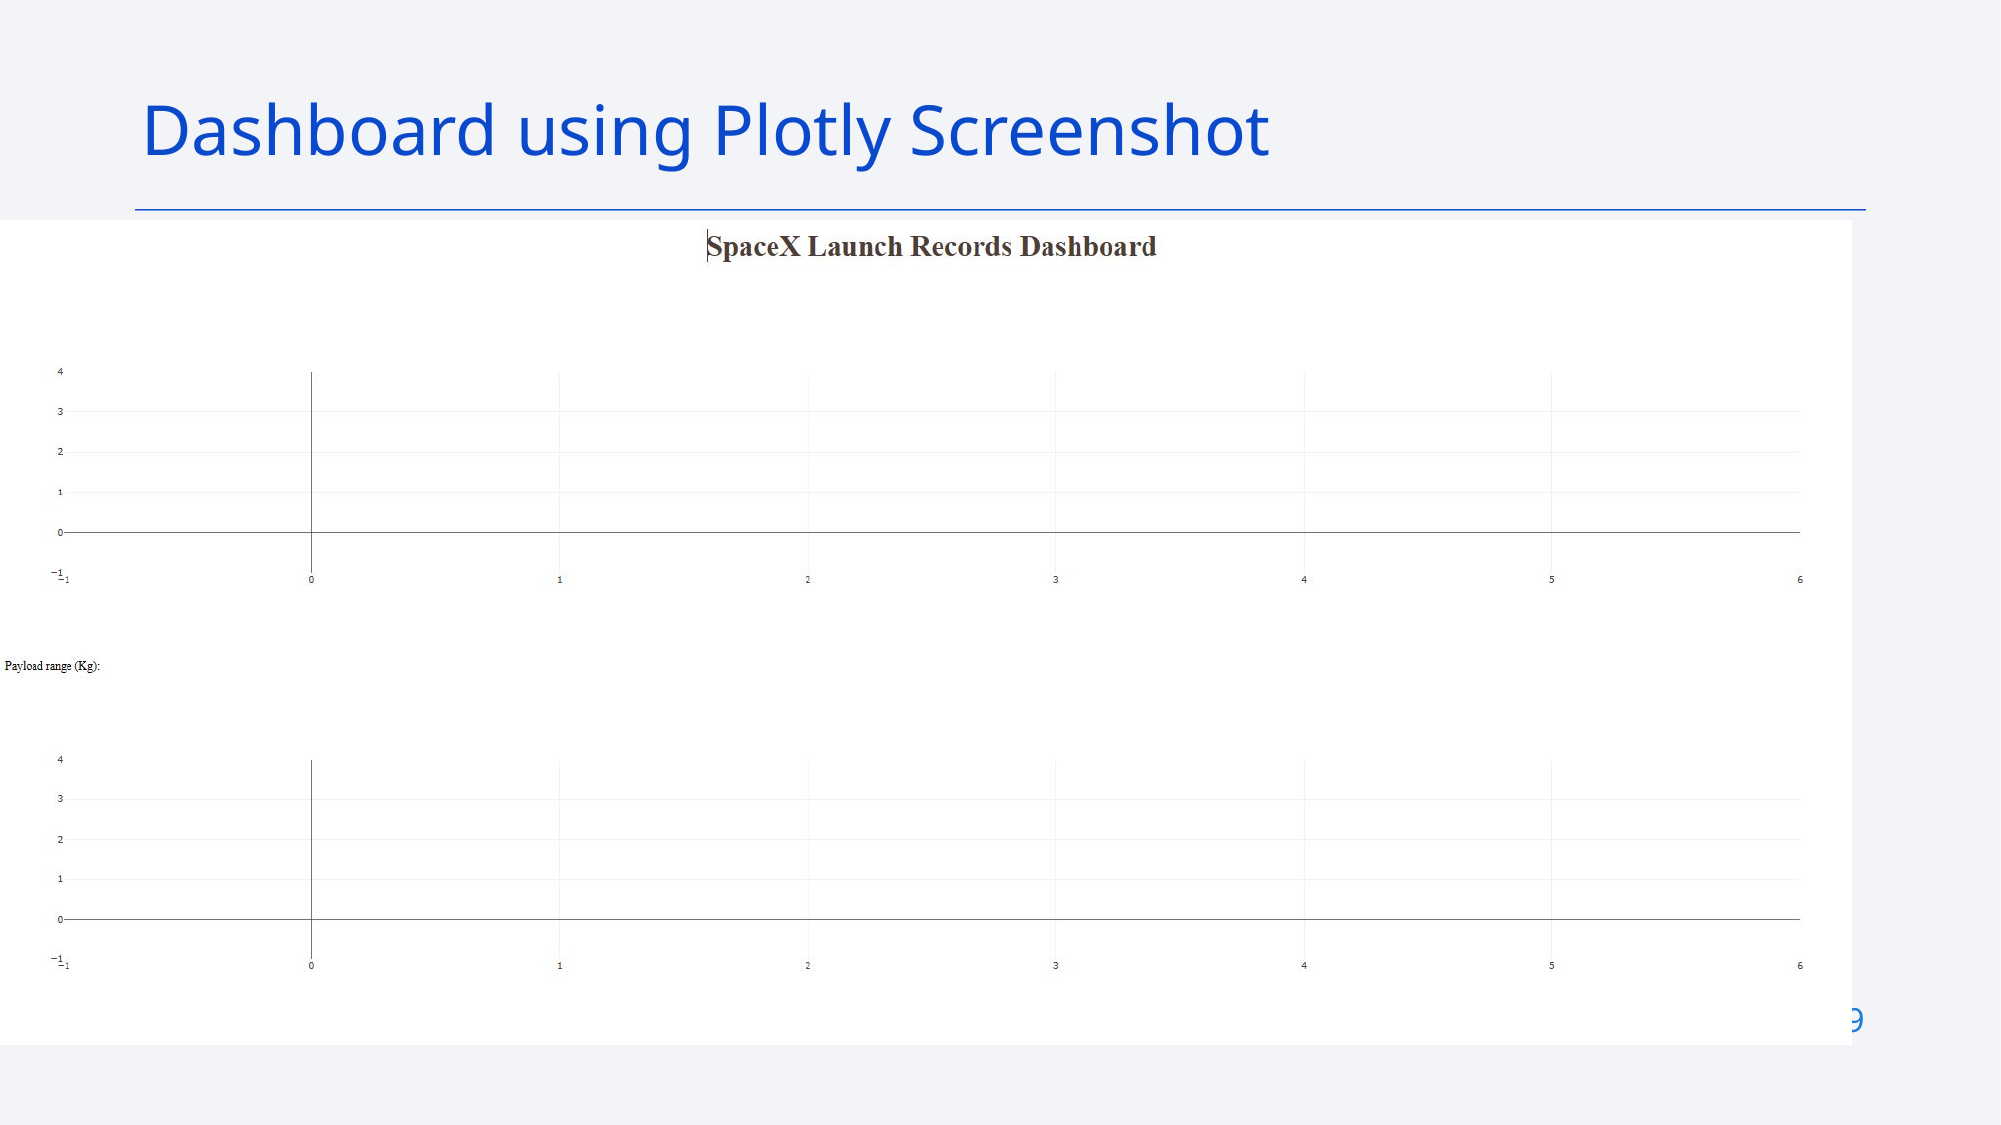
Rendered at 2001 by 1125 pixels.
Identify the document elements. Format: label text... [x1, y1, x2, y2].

text_box Dashboard using Plotly Screenshot [126, 88, 1852, 179]
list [0, 220, 1852, 1045]
slide_number 39 [1429, 988, 1880, 1055]
picture [0, 0, 2001, 1125]
